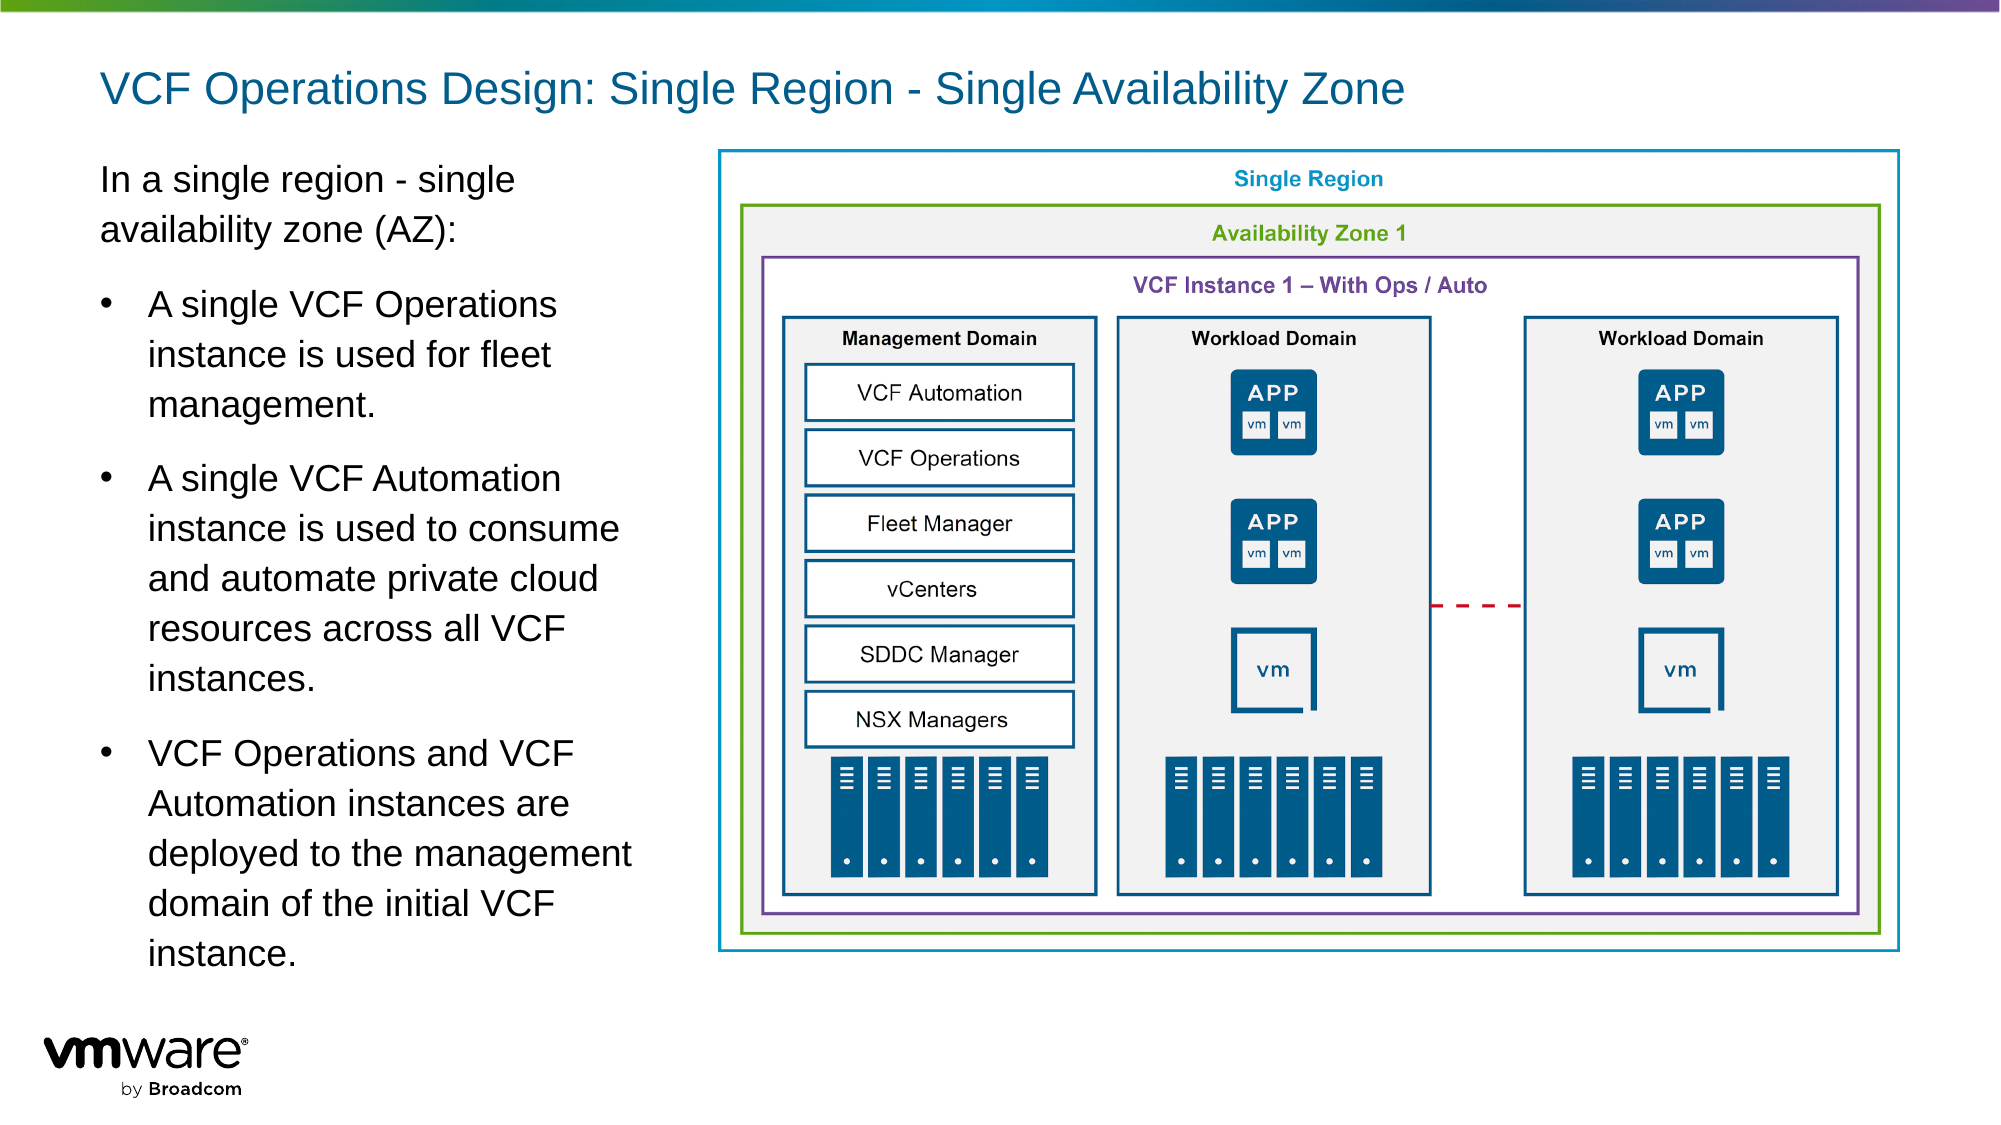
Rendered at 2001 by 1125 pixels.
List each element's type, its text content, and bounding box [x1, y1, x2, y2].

picture [0, 0, 2000, 30]
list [717, 149, 1901, 952]
list In a single region - single availability zone (AZ): A single VCF Operations instance is used for fleet management. A single VCF Automation instance is used to consume and automate private cloud resources across all VCF instances. VCF Operations and VCF Automation instances are deployed to the management domain of the initial VCF instance. [99, 149, 690, 1012]
title VCF Operations Design: Single Region - Single Availability Zone [99, 54, 1900, 113]
